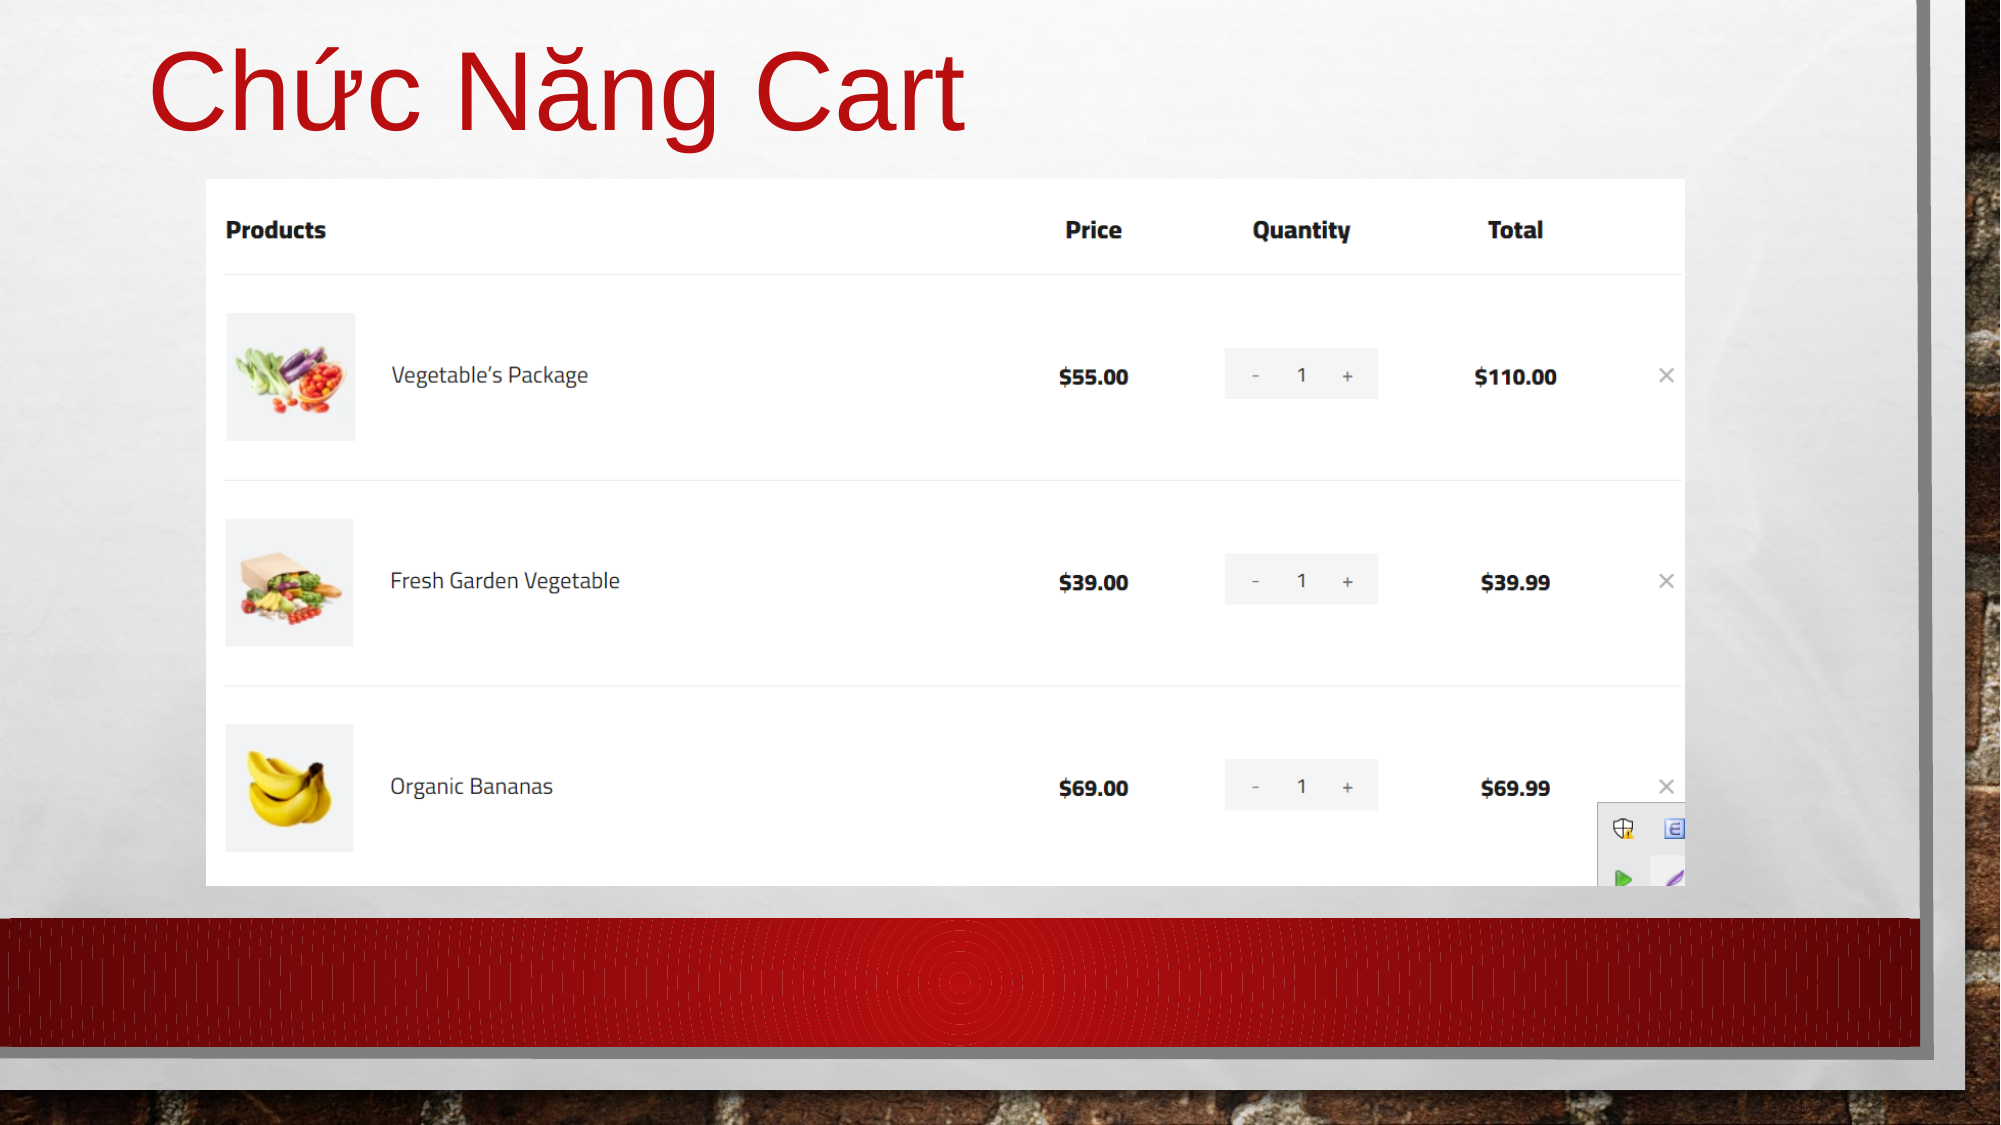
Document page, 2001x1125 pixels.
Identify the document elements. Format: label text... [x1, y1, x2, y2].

title Chức Năng Cart [132, 0, 1838, 155]
text_box [64, 155, 1906, 369]
picture [0, 0, 2001, 1125]
picture [0, 0, 1919, 918]
